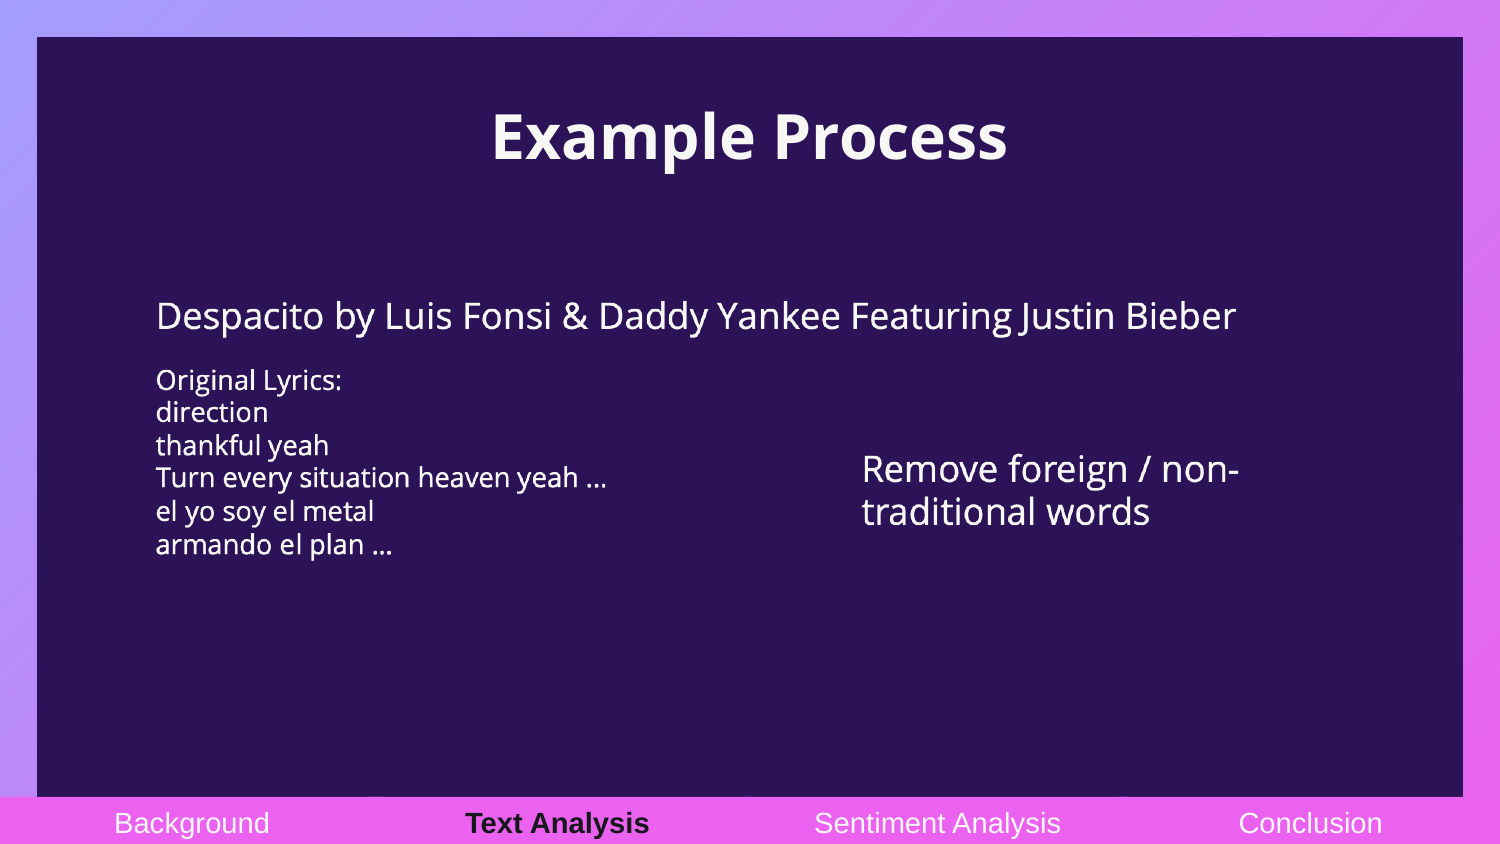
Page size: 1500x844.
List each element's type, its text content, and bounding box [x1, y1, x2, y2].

text_box Background [0, 796, 365, 844]
list [118, 193, 1382, 746]
text_box Conclusion [1118, 796, 1500, 844]
text_box Text Analysis [365, 796, 745, 844]
text_box Sentiment Analysis [745, 796, 1118, 844]
picture [118, 199, 1349, 739]
title Example Process [118, 88, 1382, 182]
